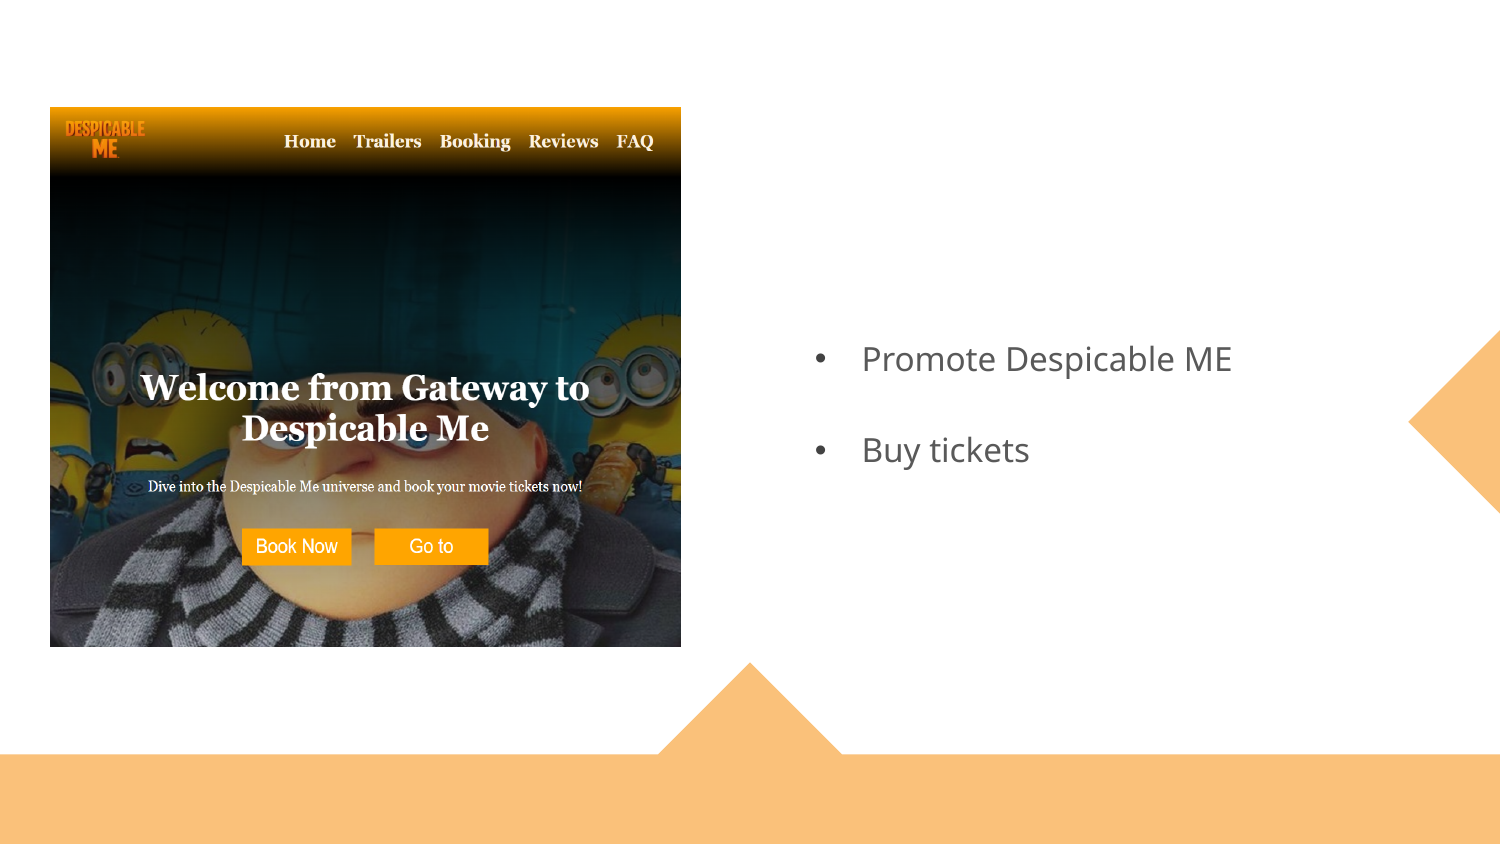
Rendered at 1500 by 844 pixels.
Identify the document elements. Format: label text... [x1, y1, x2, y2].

picture [49, 106, 681, 647]
list Promote Despicable ME Buy tickets [774, 316, 1367, 497]
